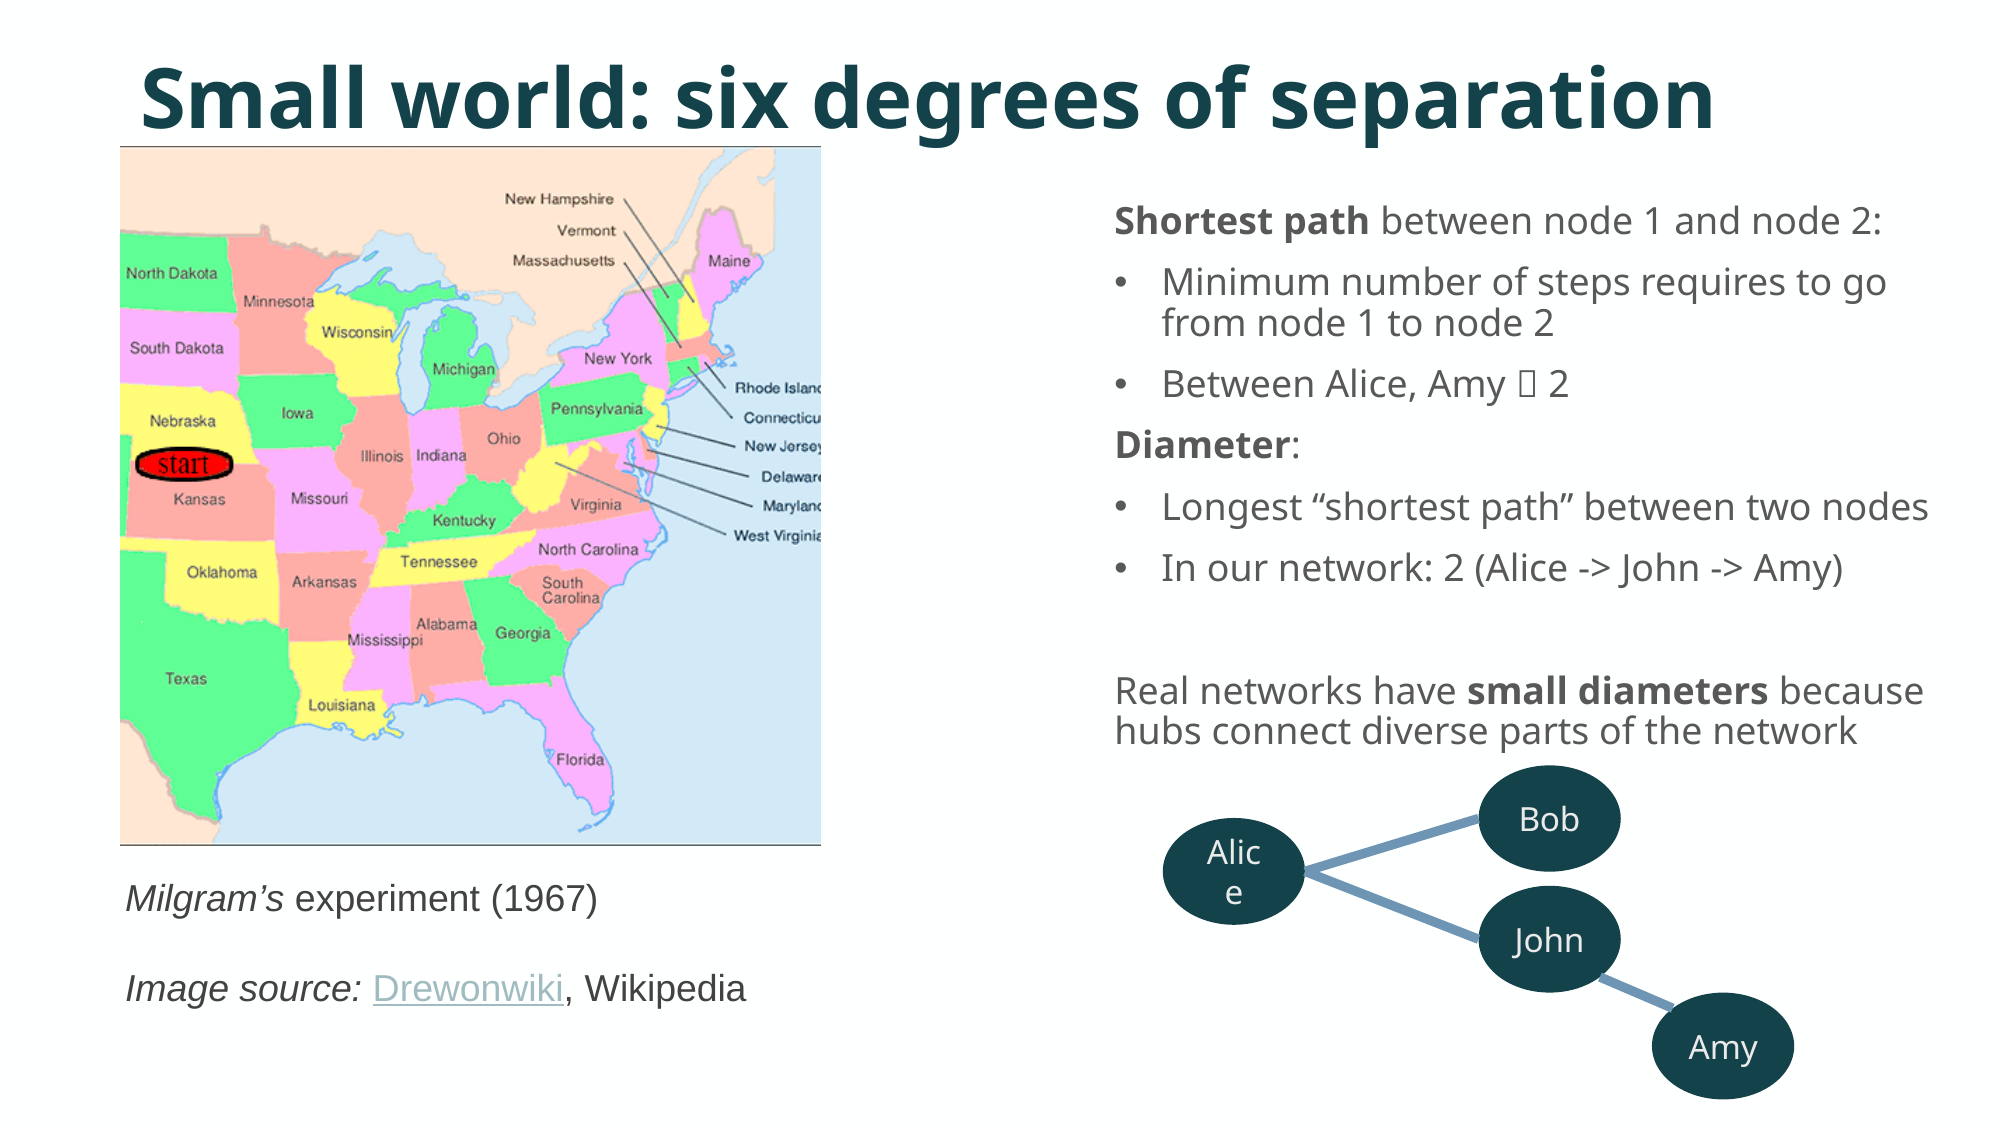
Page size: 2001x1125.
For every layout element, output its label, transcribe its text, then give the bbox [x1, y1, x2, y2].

title Small world: six degrees of separation [125, 48, 1751, 244]
text_box Milgram’s experiment (1967) Image source: Drewonwiki, Wikipedia [110, 866, 960, 1017]
picture [120, 146, 821, 846]
list Shortest path between node 1 and node 2: Minimum number of steps requires to go from node 1 to node 2 Between Alice, Amy  2 Diameter: Longest “shortest path” between two nodes In our network: 2 (Alice -> John -> Amy) Real networks have small diameters because hubs connect diverse parts of the network [1099, 194, 1964, 931]
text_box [1162, 765, 1795, 1100]
